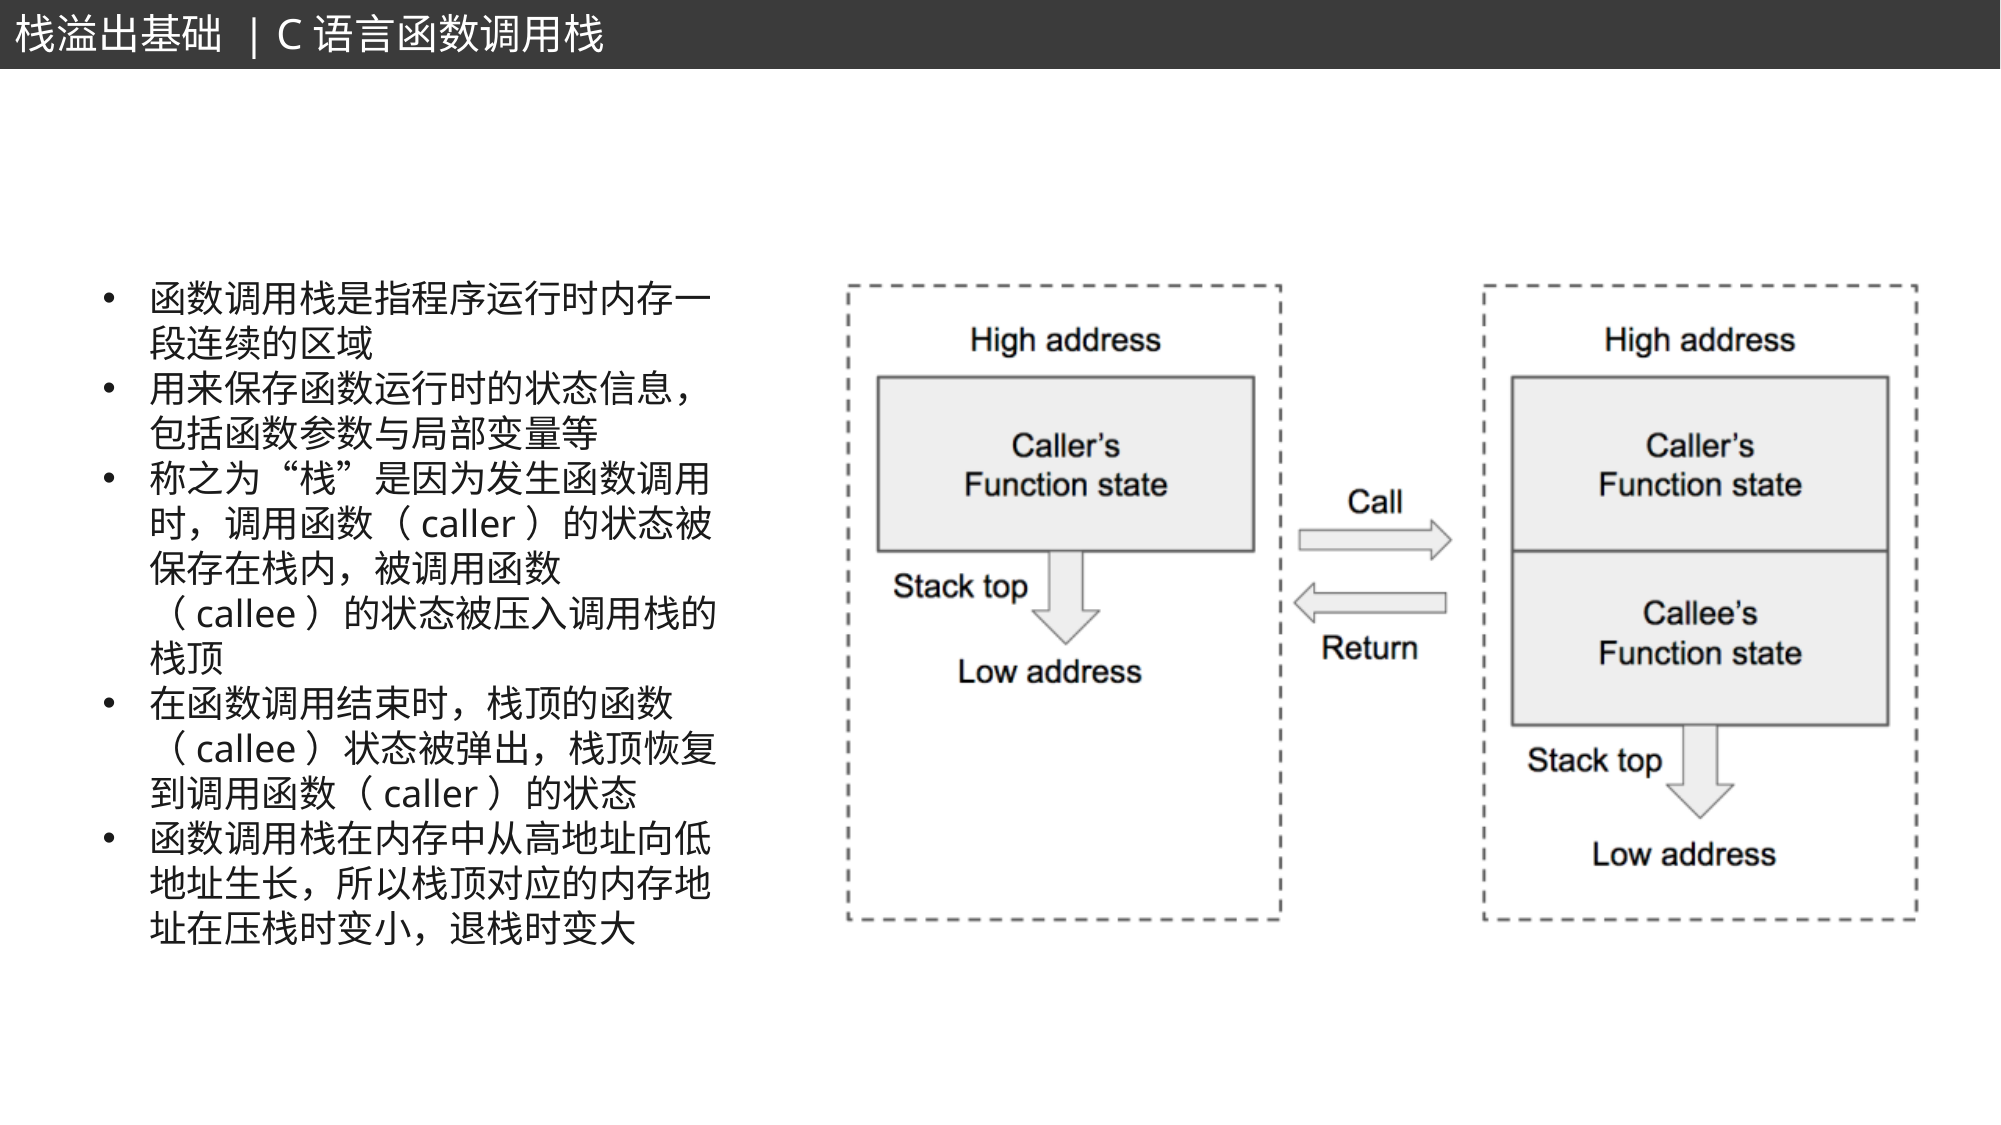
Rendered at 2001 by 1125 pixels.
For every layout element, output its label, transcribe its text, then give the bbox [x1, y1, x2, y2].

text_box 函数调用栈是指程序运行时内存一段连续的区域 用来保存函数运行时的状态信息，包括函数参数与局部变量等 称之为“栈”是因为发生函数调用时，调用函数（caller）的状态被保存在栈内，被调用函数（callee）的状态被压入调用栈的栈顶 在函数调用结束时，栈顶的函数（callee）状态被弹出，栈顶恢复到调用函数（caller）的状态 函数调用栈在内存中从高地址向低地址生长，所以栈顶对应的内存地址在压栈时变小，退栈时变大 [87, 267, 746, 957]
text_box 栈溢出基础 | C语言函数调用栈 [0, 0, 925, 65]
picture [821, 267, 1947, 950]
